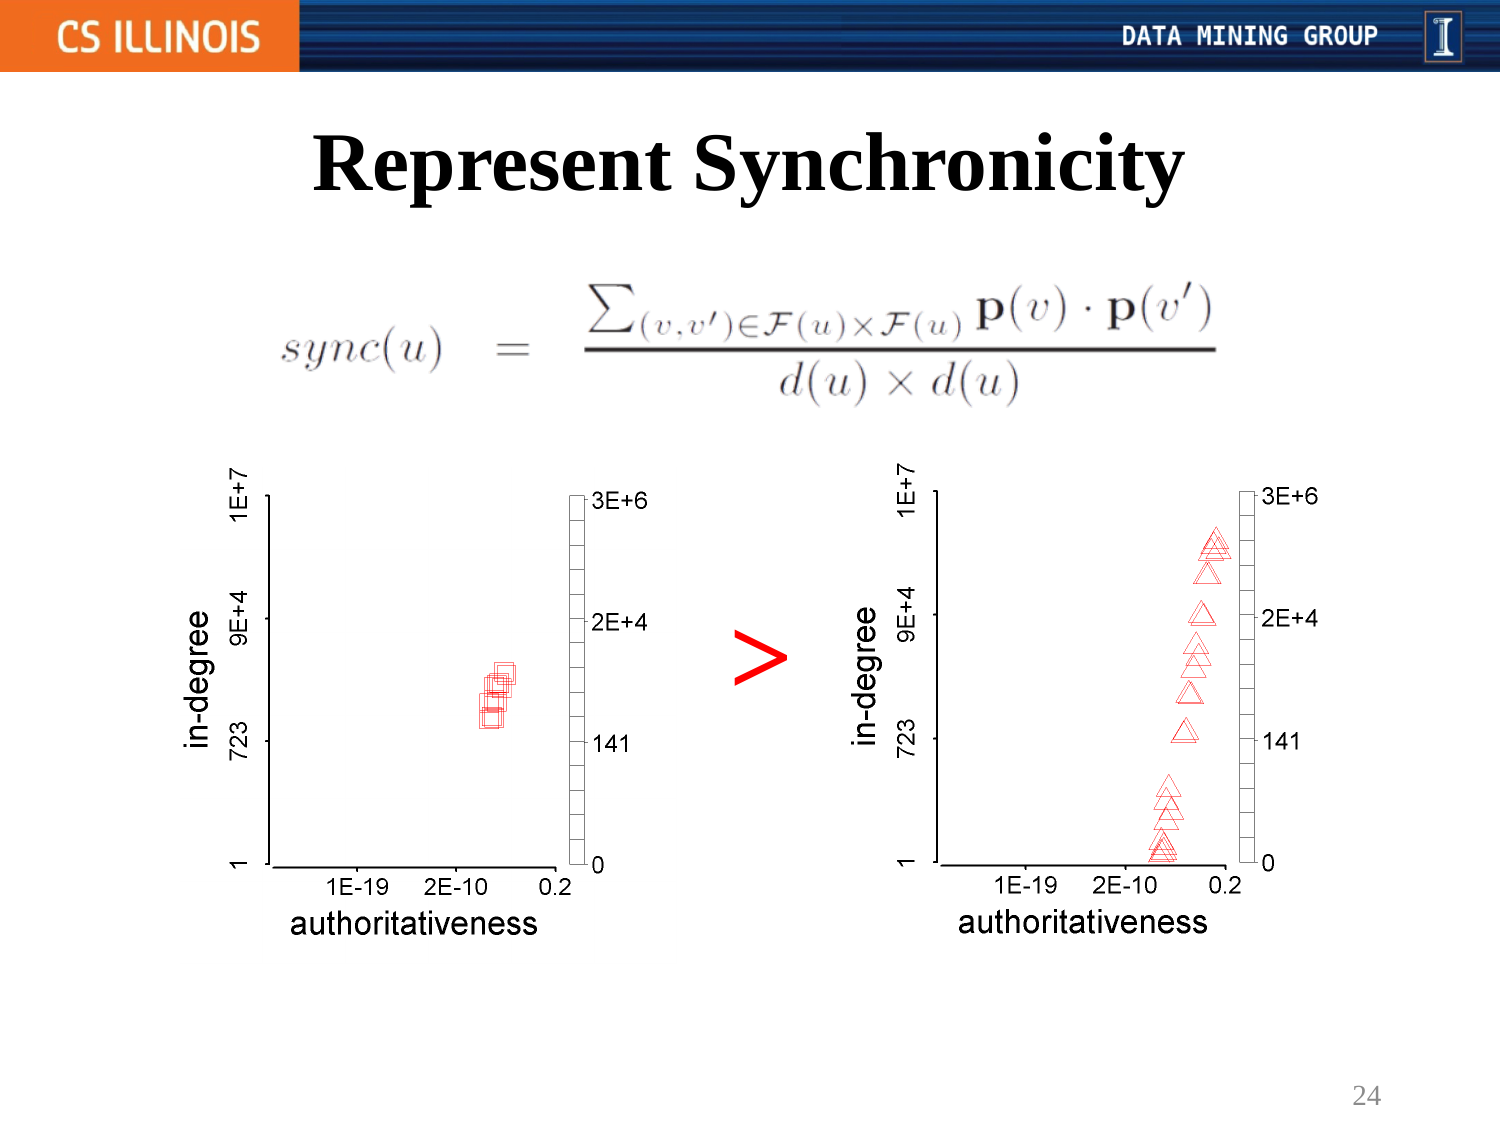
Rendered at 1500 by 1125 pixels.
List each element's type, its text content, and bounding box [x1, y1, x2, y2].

picture [847, 462, 1348, 963]
picture [0, 0, 1500, 72]
text_box > [714, 575, 809, 725]
title Represent Synchronicity [103, 100, 1397, 227]
slide_number 24 [1059, 1074, 1397, 1113]
picture [277, 275, 1223, 413]
picture [180, 467, 677, 964]
